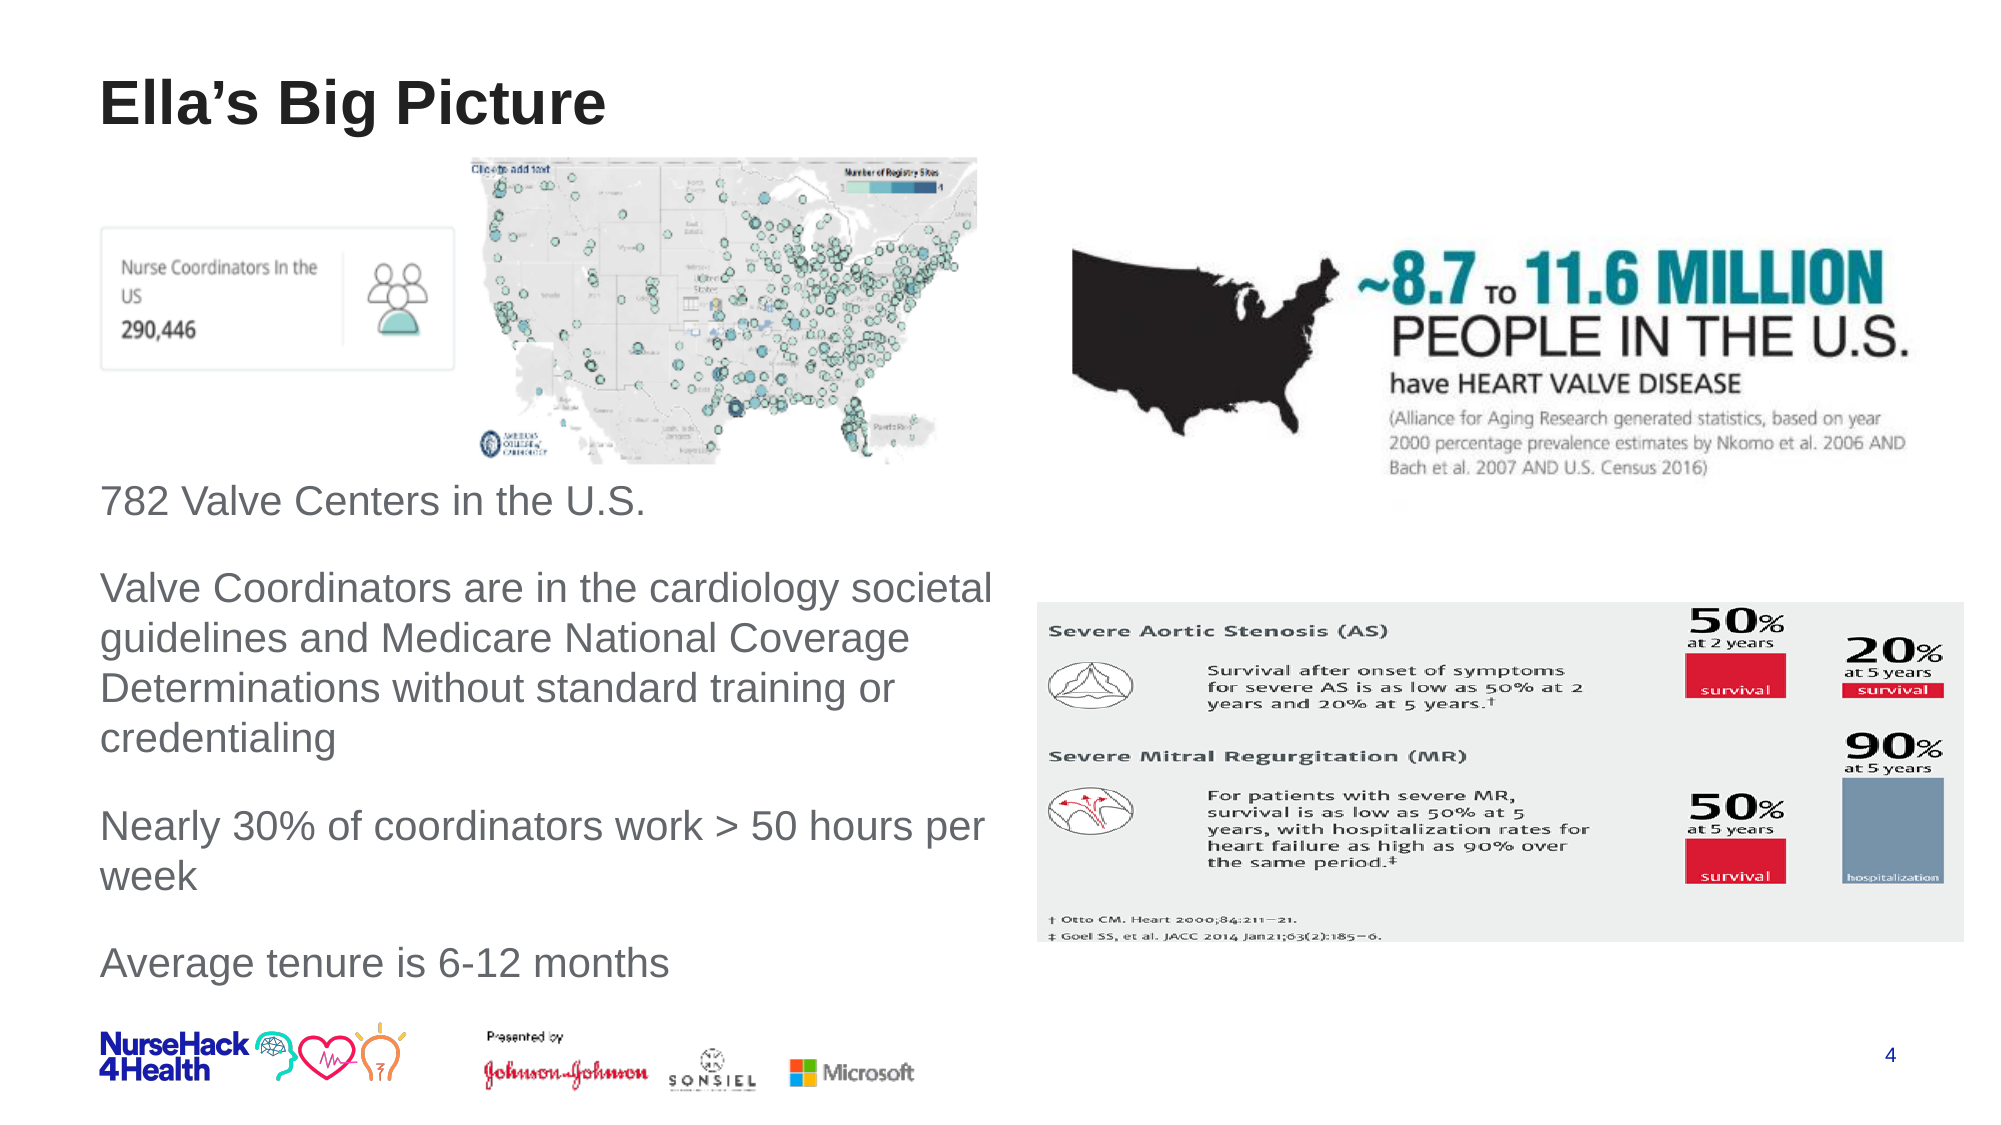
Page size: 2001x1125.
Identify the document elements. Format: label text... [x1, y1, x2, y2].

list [463, 149, 978, 474]
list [90, 219, 464, 380]
slide_number 4 [1837, 1026, 1912, 1082]
title Ella’s Big Picture [99, 61, 1765, 139]
list 782 Valve Centers in the U.S. Valve Coordinators are in the cardiology societal guidelines and Medicare National Coverage Determinations without standard training or credentialing Nearly 30% of coordinators work > 50 hours per week Average tenure is 6-12 months [99, 472, 1023, 992]
picture [1036, 601, 1965, 942]
picture [430, 1011, 925, 1125]
picture [1072, 213, 1929, 512]
